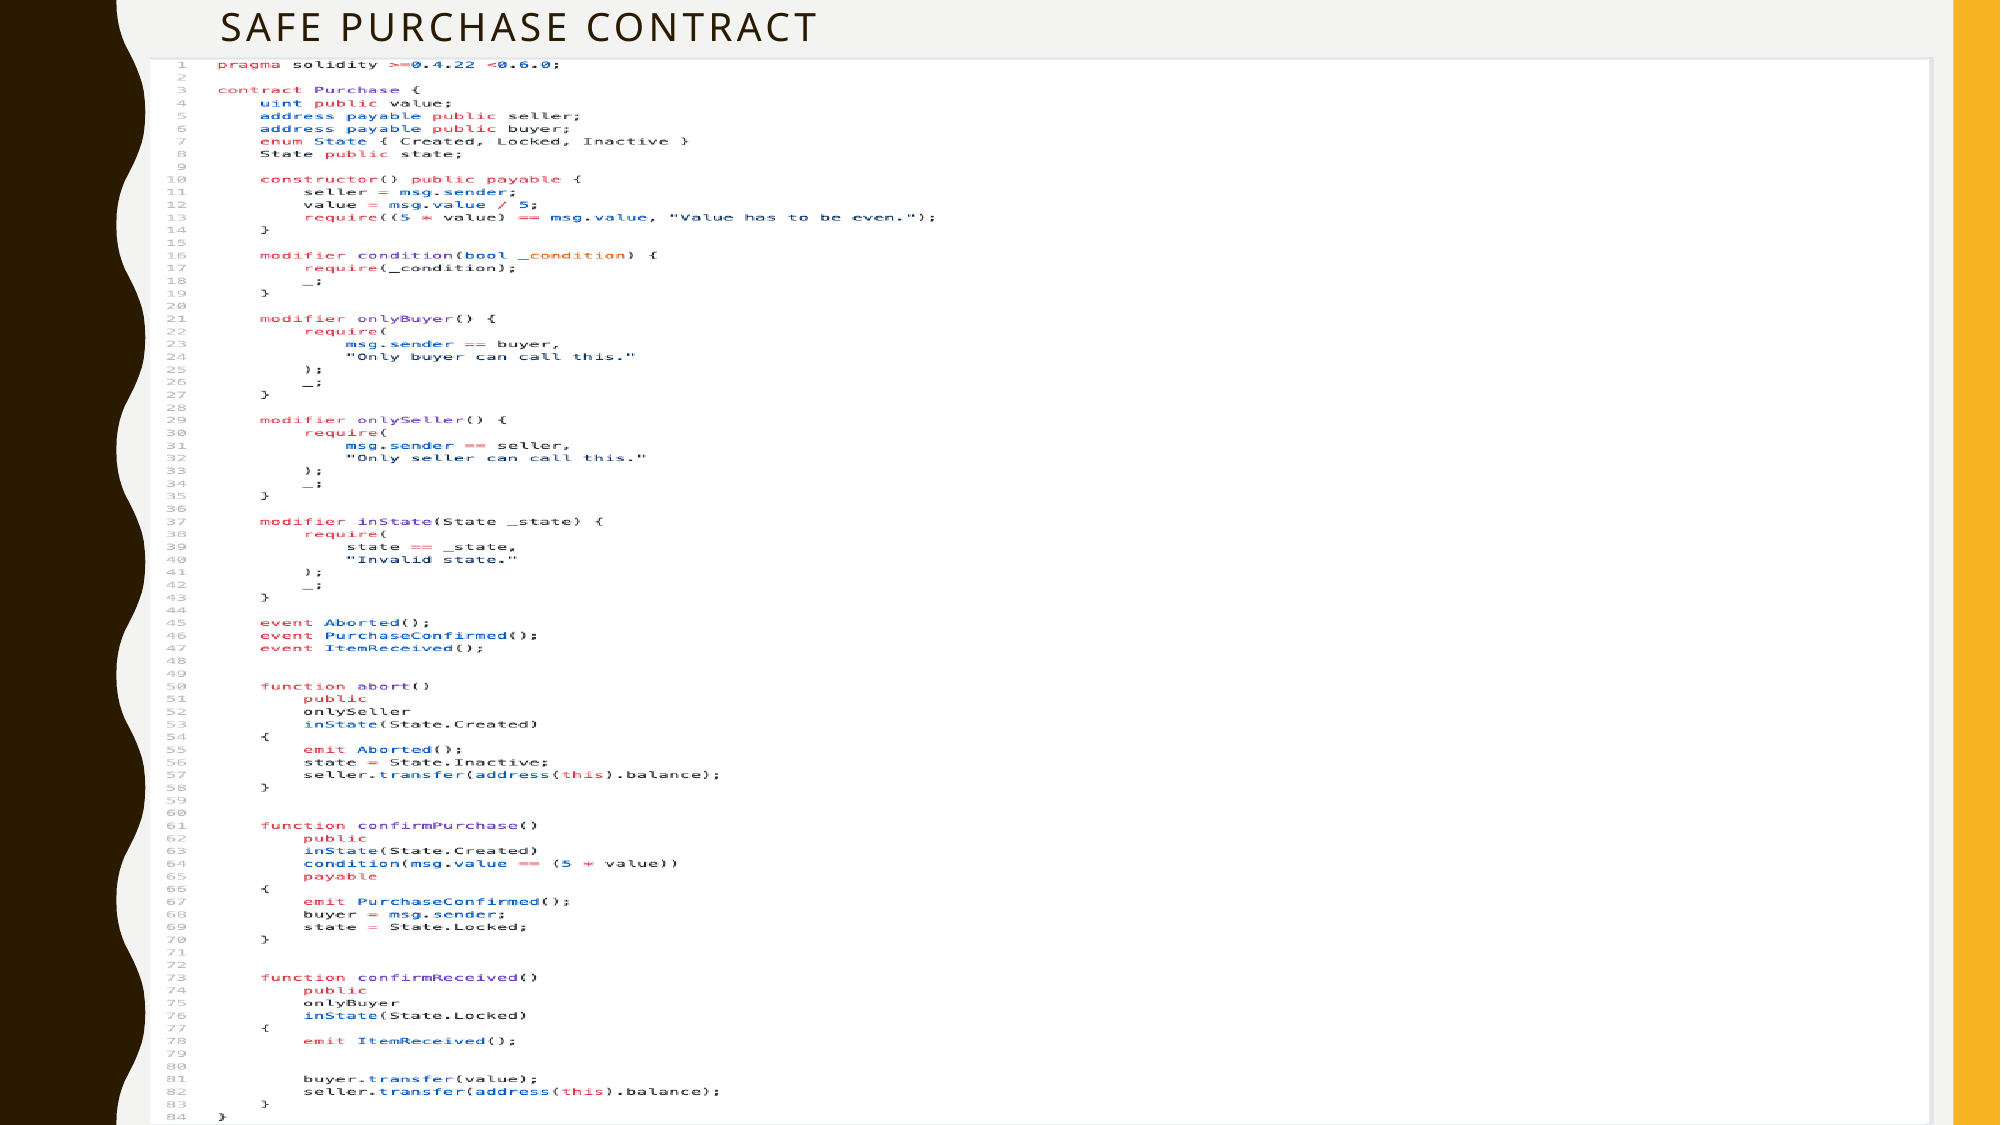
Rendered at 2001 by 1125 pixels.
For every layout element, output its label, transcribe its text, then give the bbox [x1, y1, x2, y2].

title Safe Purchase contract [205, 0, 1875, 57]
picture [149, 57, 1934, 1125]
